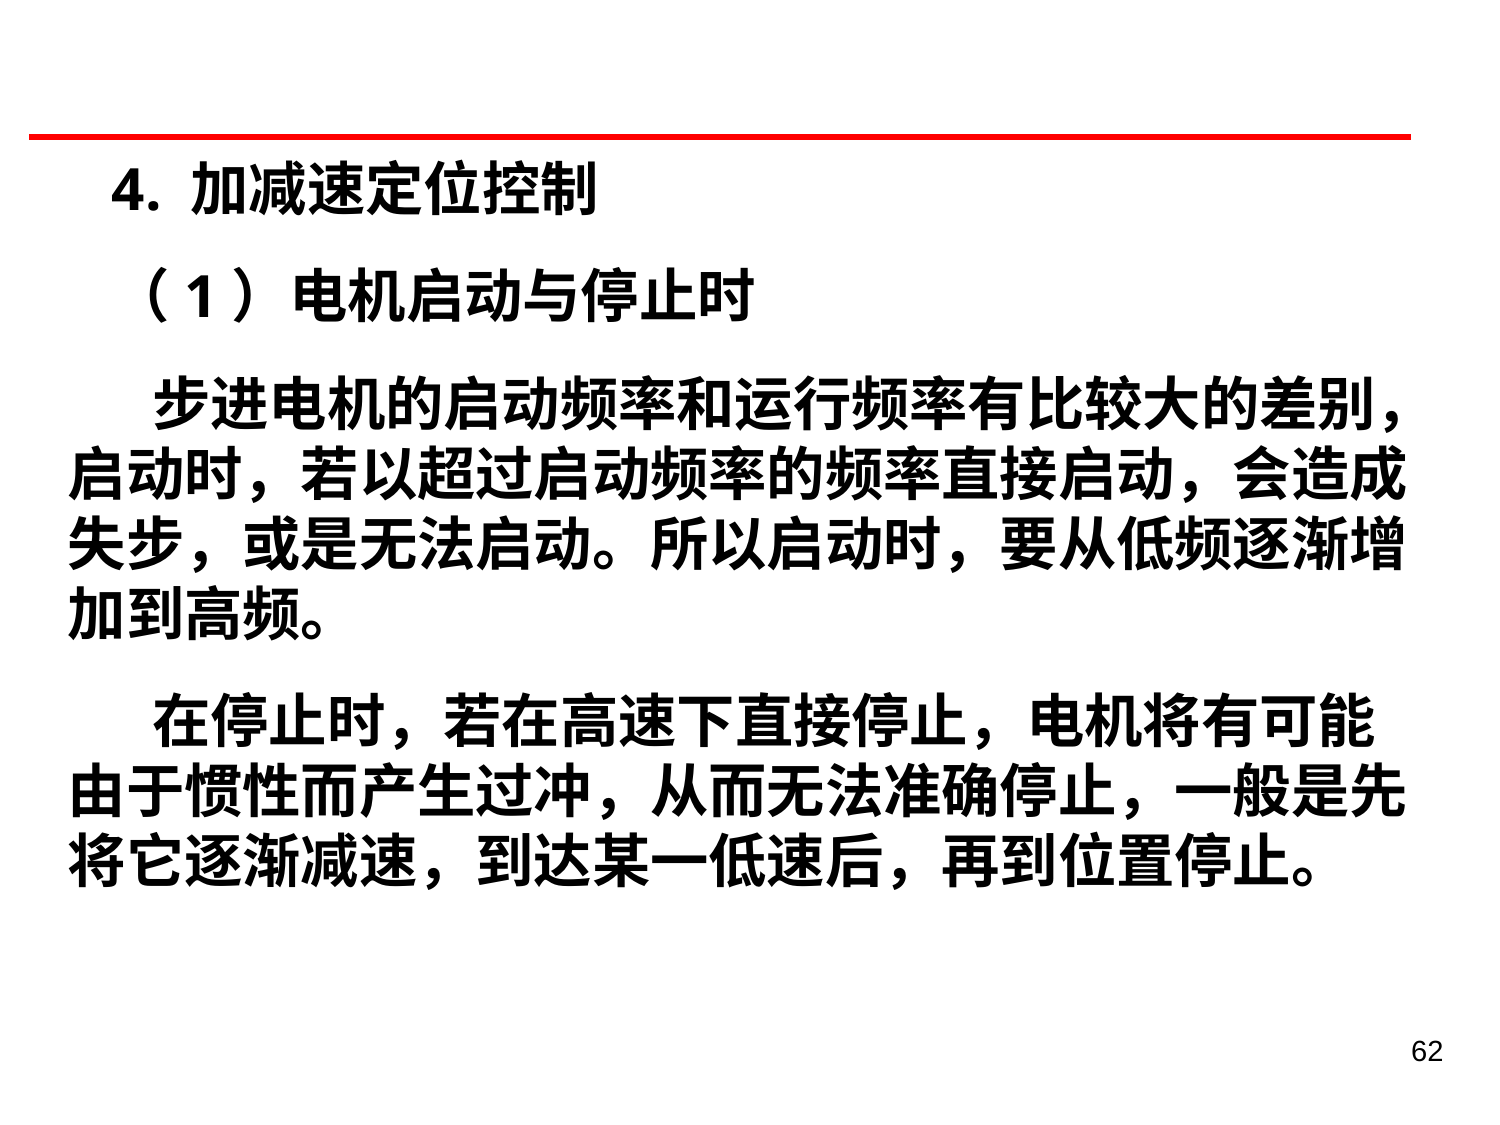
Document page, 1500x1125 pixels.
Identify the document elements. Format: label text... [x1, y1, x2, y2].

slide_number 62 [1363, 1024, 1459, 1103]
text_box 4. 加减速定位控制 （1）电机启动与停止时 步进电机的启动频率和运行频率有比较大的差别，启动时，若以超过启动频率的频率直接启动，会造成失步，或是无法启动。所以启动时，要从低频逐渐增加到高频。 在停止时，若在高速下直接停止，电机将有可能由于惯性而产生过冲，从而无法准确停止，一般是先将它逐渐减速，到达某一低速后，再到位置停止。 [53, 144, 1441, 902]
